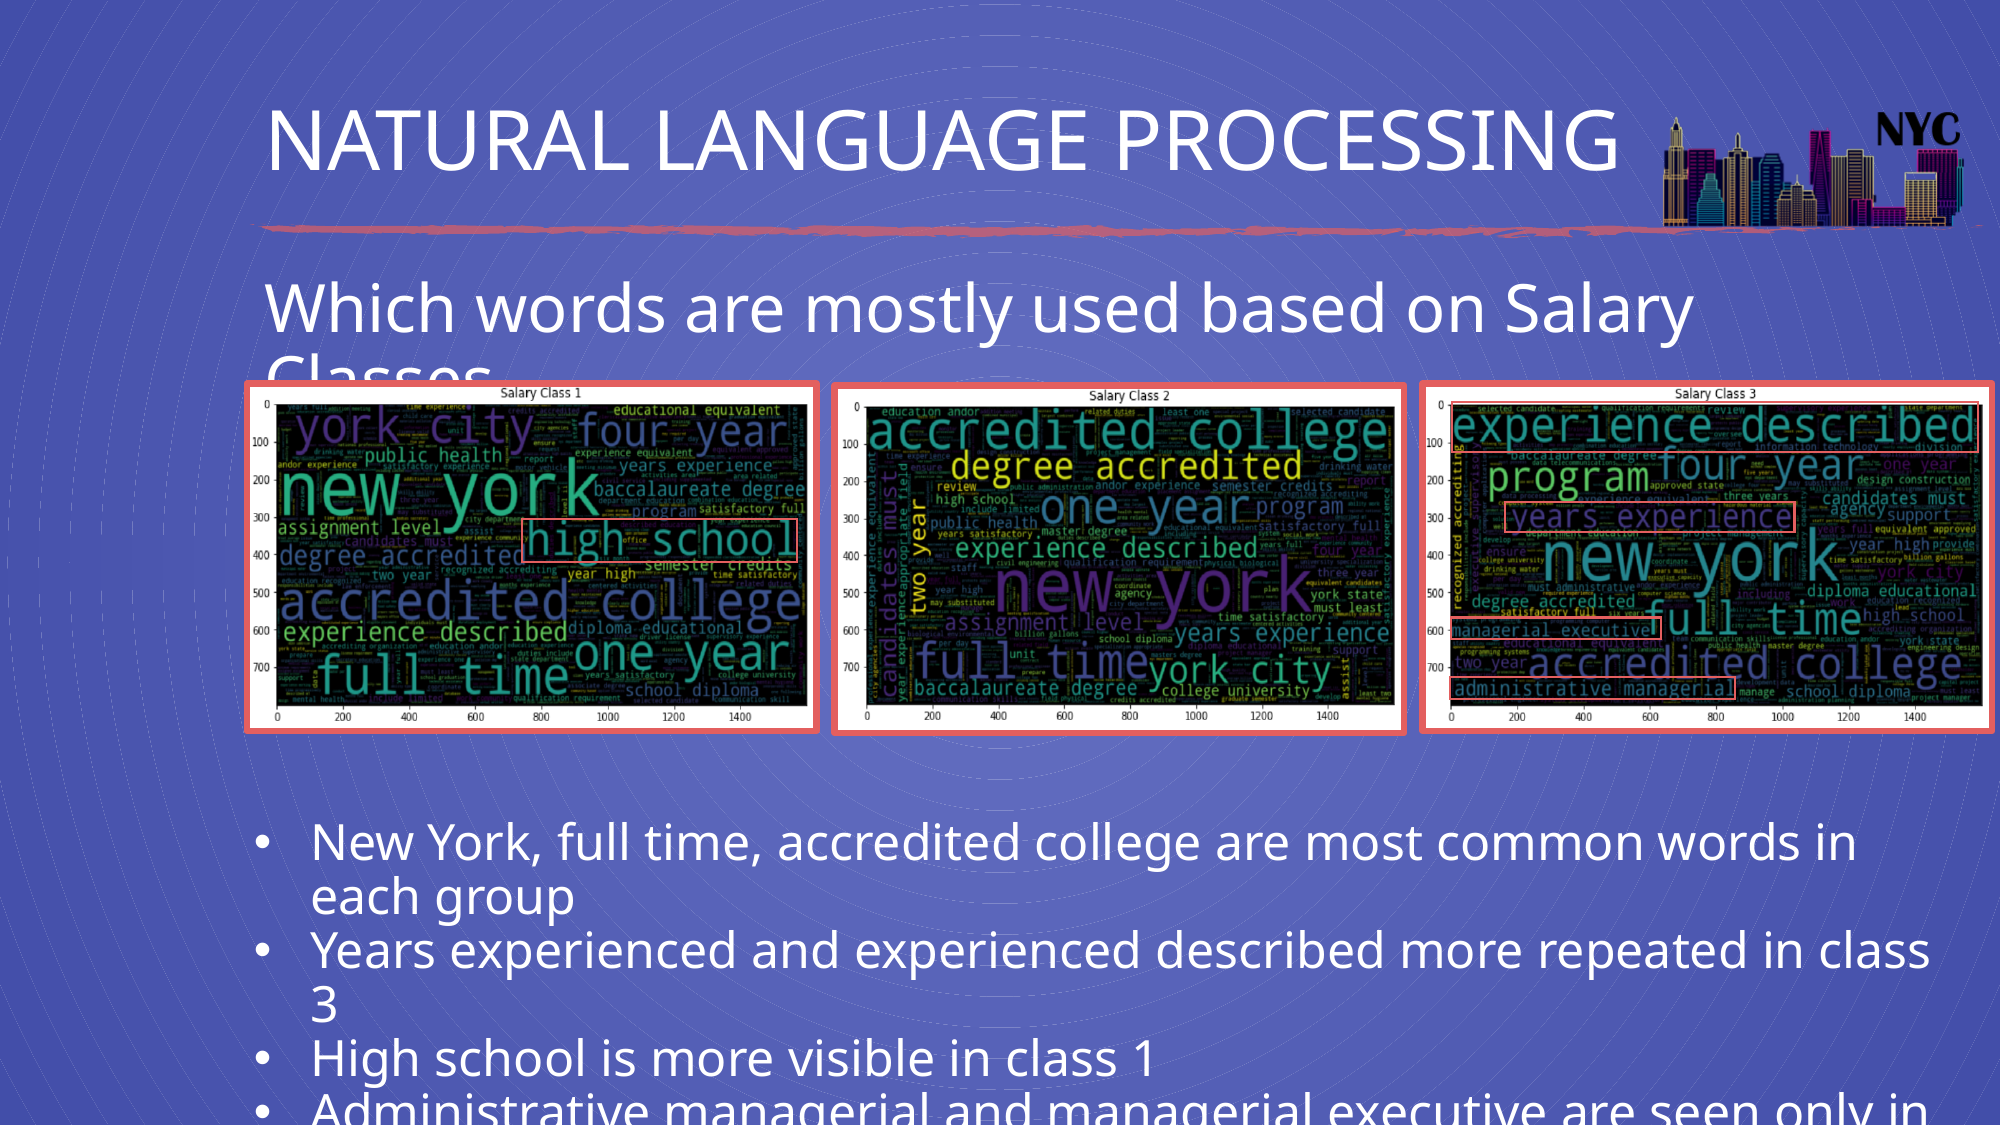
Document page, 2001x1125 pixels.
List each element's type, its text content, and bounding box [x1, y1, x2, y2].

picture [837, 388, 1402, 730]
picture [249, 386, 814, 729]
text_box New York, full time, accredited college are most common words in each group Years experienced and experienced described more repeated in class 3 High school is more visible in class 1 Administrative managerial and managerial executive are seen only in class 3 [239, 810, 1963, 1125]
picture [1548, 75, 2001, 257]
picture [1425, 386, 1990, 729]
text_box Which words are mostly used based on Salary Classes [249, 268, 1947, 499]
title NATURAL LANGUAGE PROCESSING [249, 28, 1751, 196]
